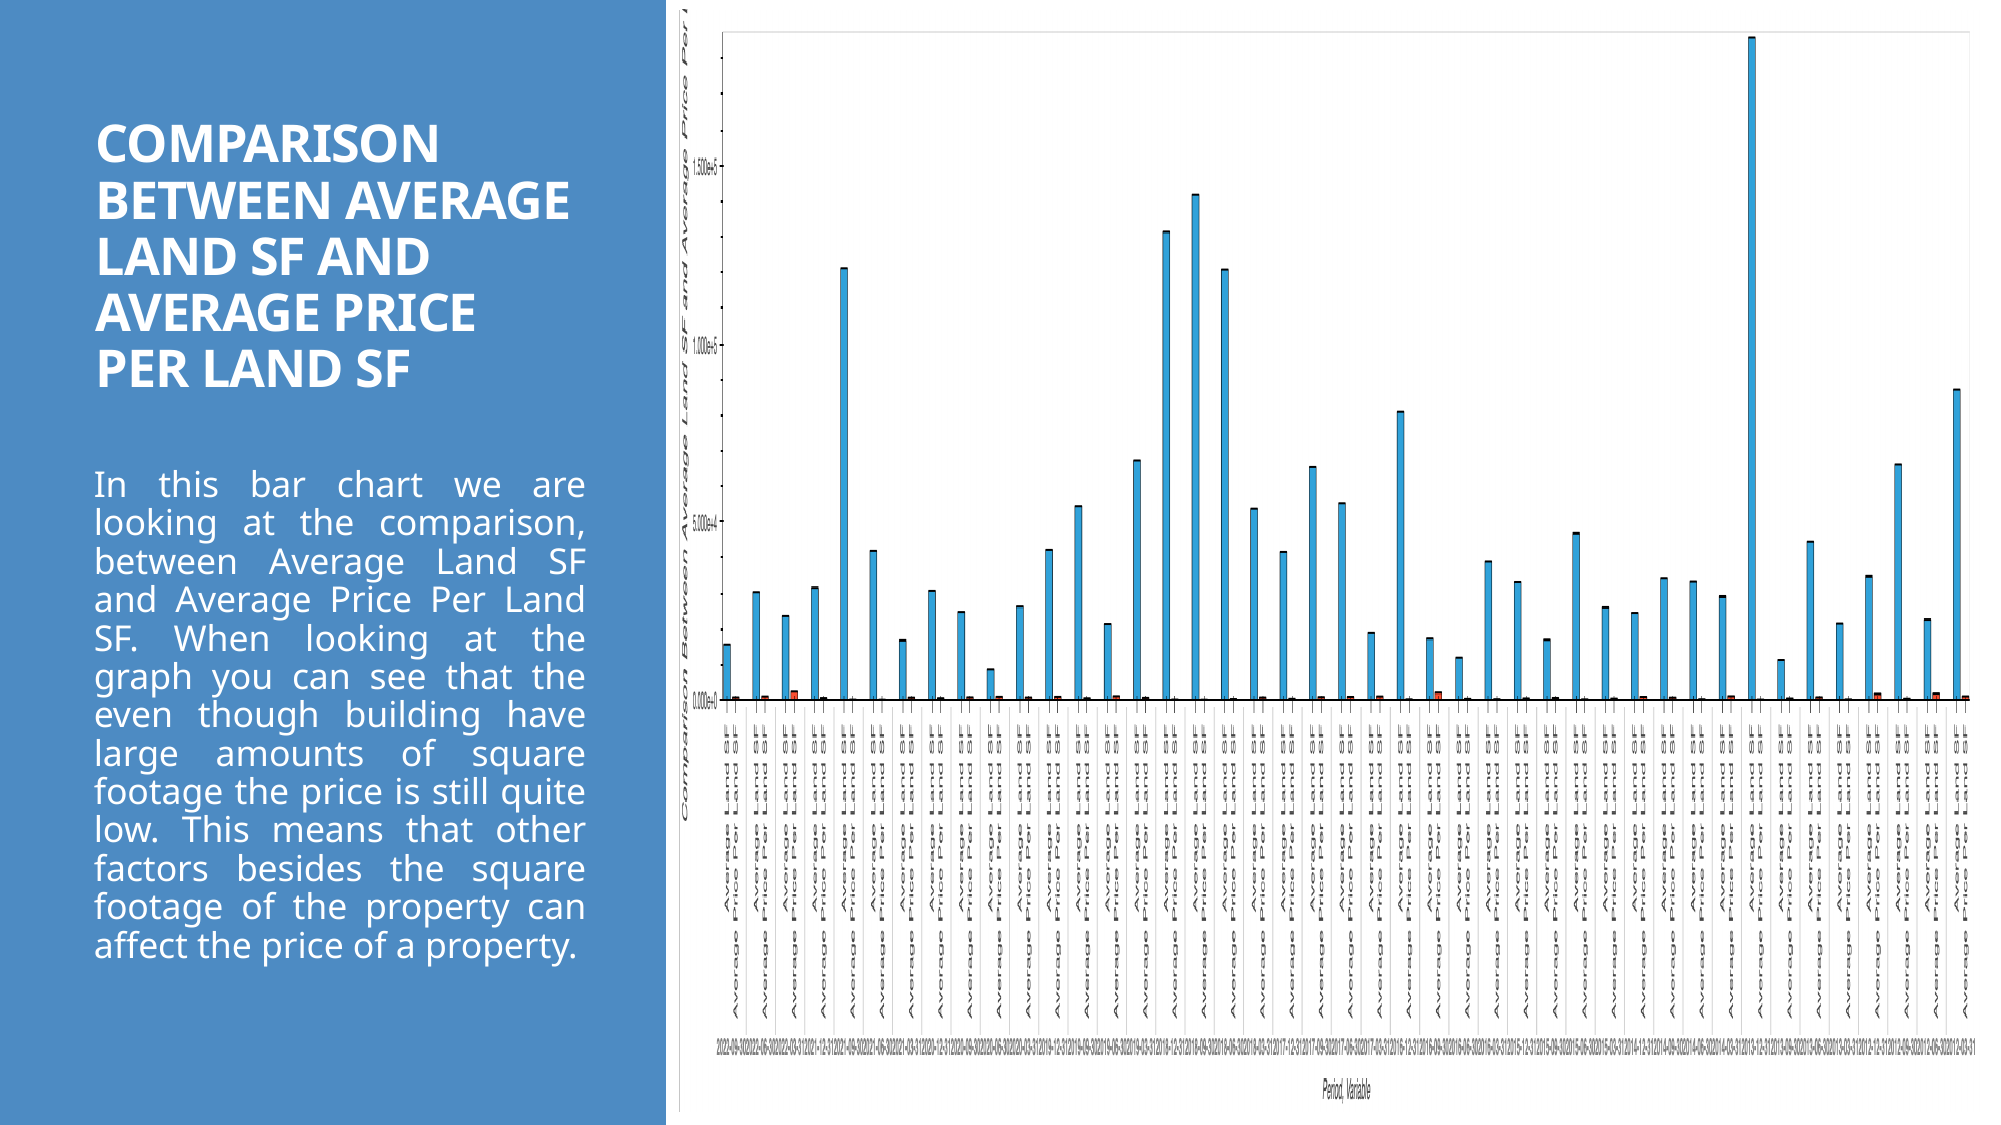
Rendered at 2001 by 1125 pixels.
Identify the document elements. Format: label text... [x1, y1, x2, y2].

title COMPARISON BETWEEN AVERAGE LAND SF AND AVERAGE PRICE PER LAND SF [80, 84, 587, 407]
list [679, 8, 1986, 1113]
list In this bar chart we are looking at the comparison, between Average Land SF and Average Price Per Land SF. When looking at the graph you can see that the even though building have large amounts of square footage the price is still quite low. This means that other factors besides the square footage of the property can affect the price of a property. [93, 459, 587, 983]
text_box [0, 0, 667, 1125]
text_box [667, 0, 2000, 1125]
